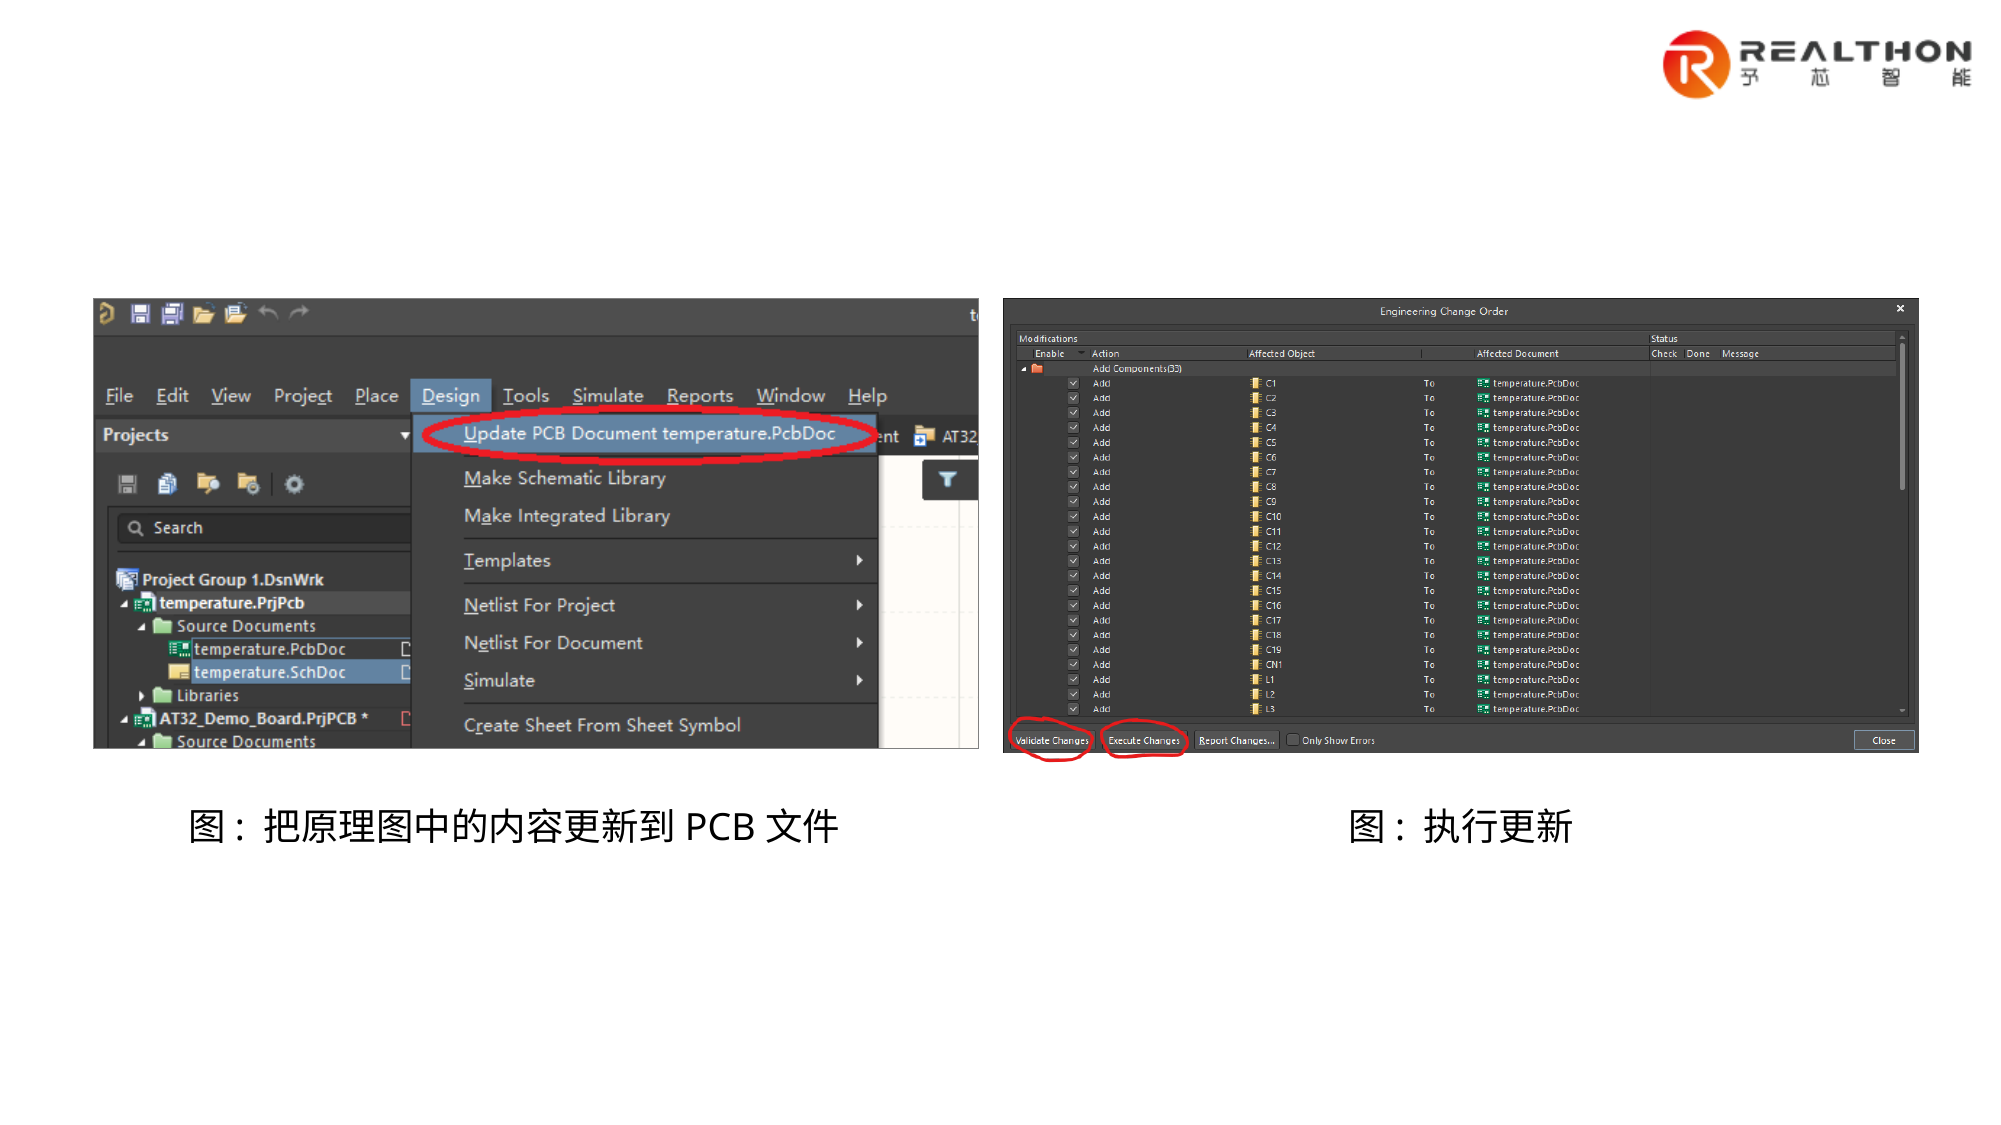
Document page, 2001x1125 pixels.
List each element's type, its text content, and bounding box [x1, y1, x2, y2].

text_box 图: 把原理图中的内容更新到PCB文件 [143, 795, 885, 856]
picture [1640, 0, 2000, 128]
picture [1003, 298, 1919, 763]
text_box 图: 执行更新 [1124, 795, 1799, 856]
picture [93, 298, 979, 749]
